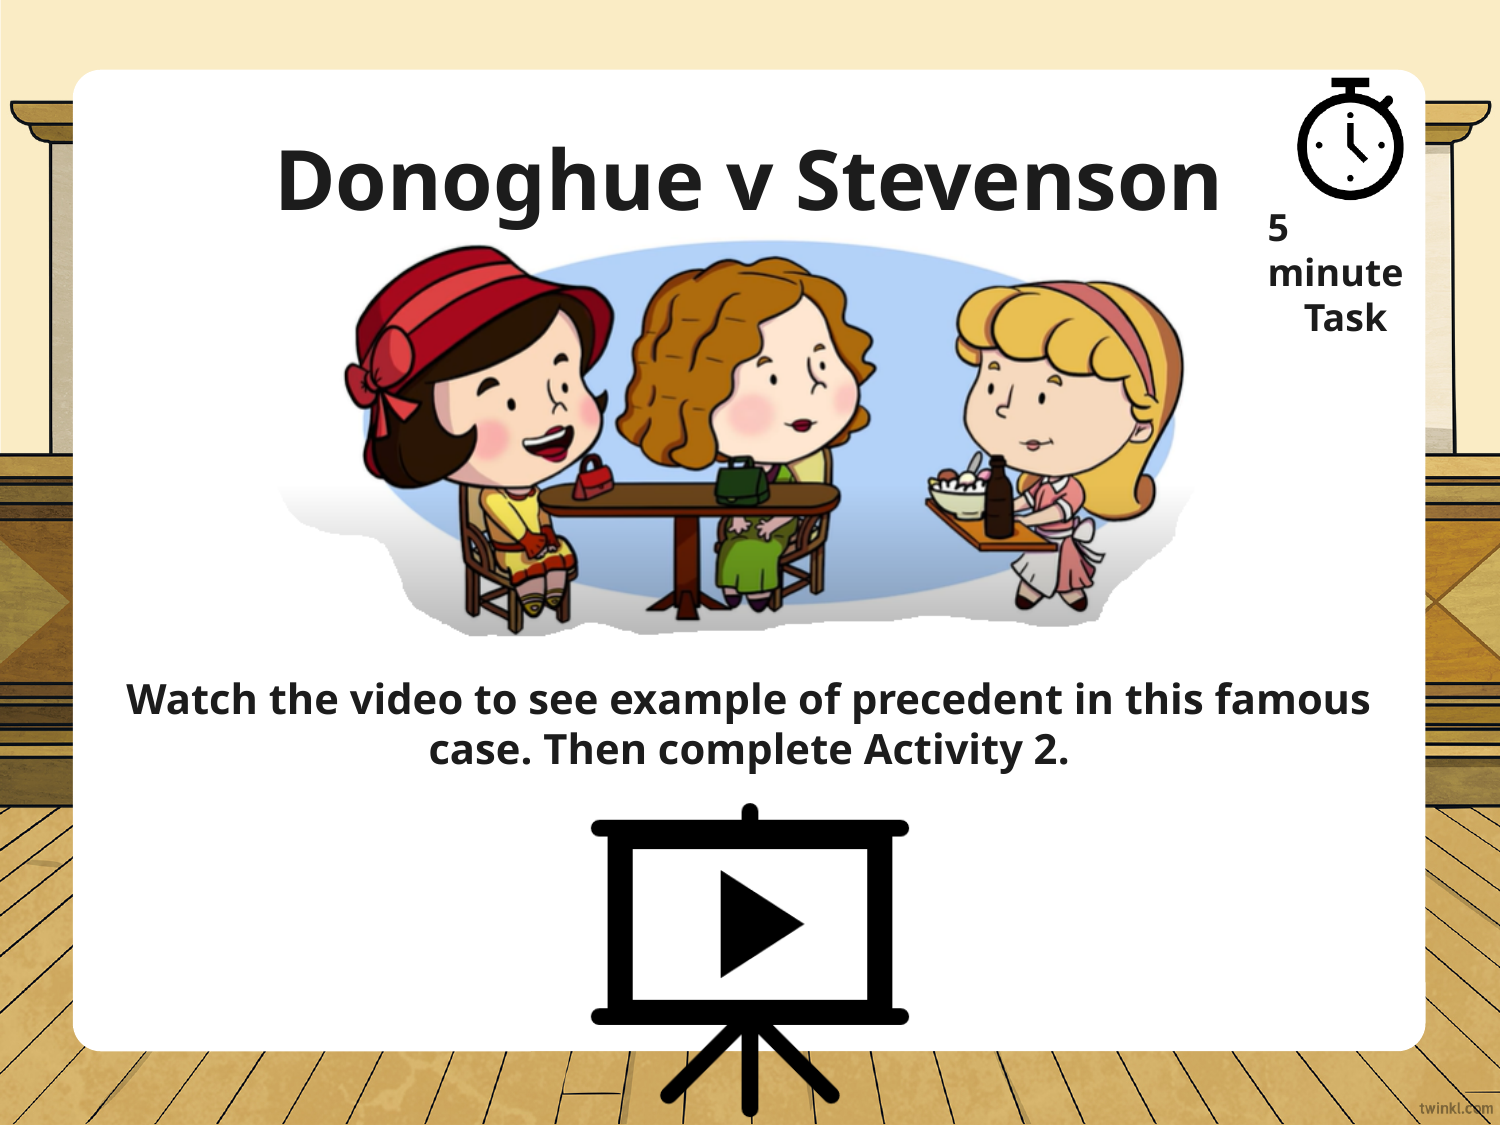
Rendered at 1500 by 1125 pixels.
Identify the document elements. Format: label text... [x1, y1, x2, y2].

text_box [1252, 63, 1439, 303]
picture [0, 0, 1500, 1125]
text_box Watch the video to see example of precedent in this famous case. Then complete Activity 2. [104, 665, 1395, 781]
title Donoghue v Stevenson [73, 76, 1252, 290]
